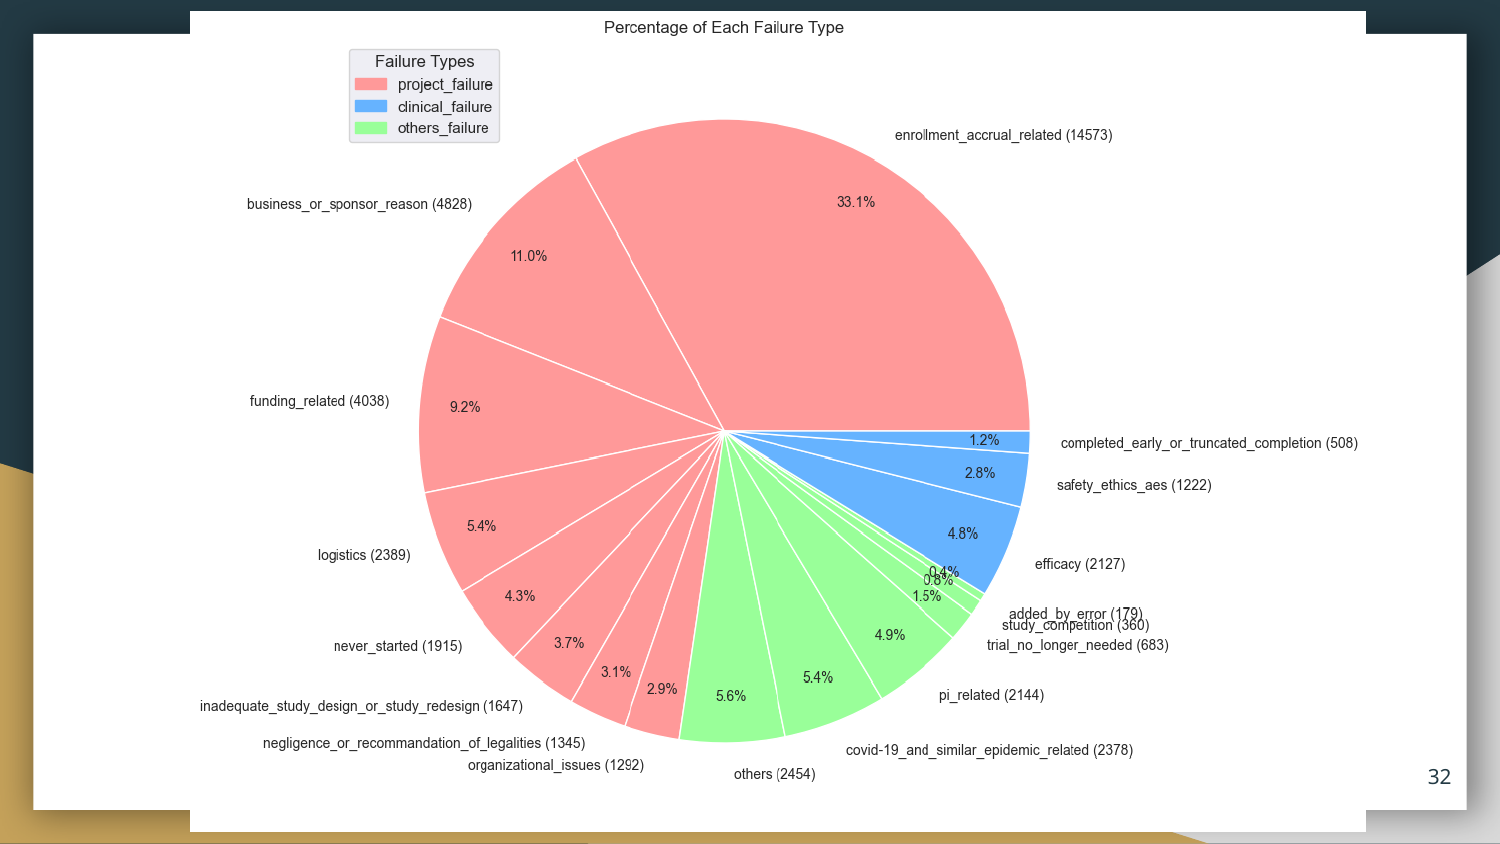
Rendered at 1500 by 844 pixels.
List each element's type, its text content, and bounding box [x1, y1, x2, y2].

slide_number ‹#› [1376, 745, 1467, 810]
picture [190, 11, 1366, 832]
